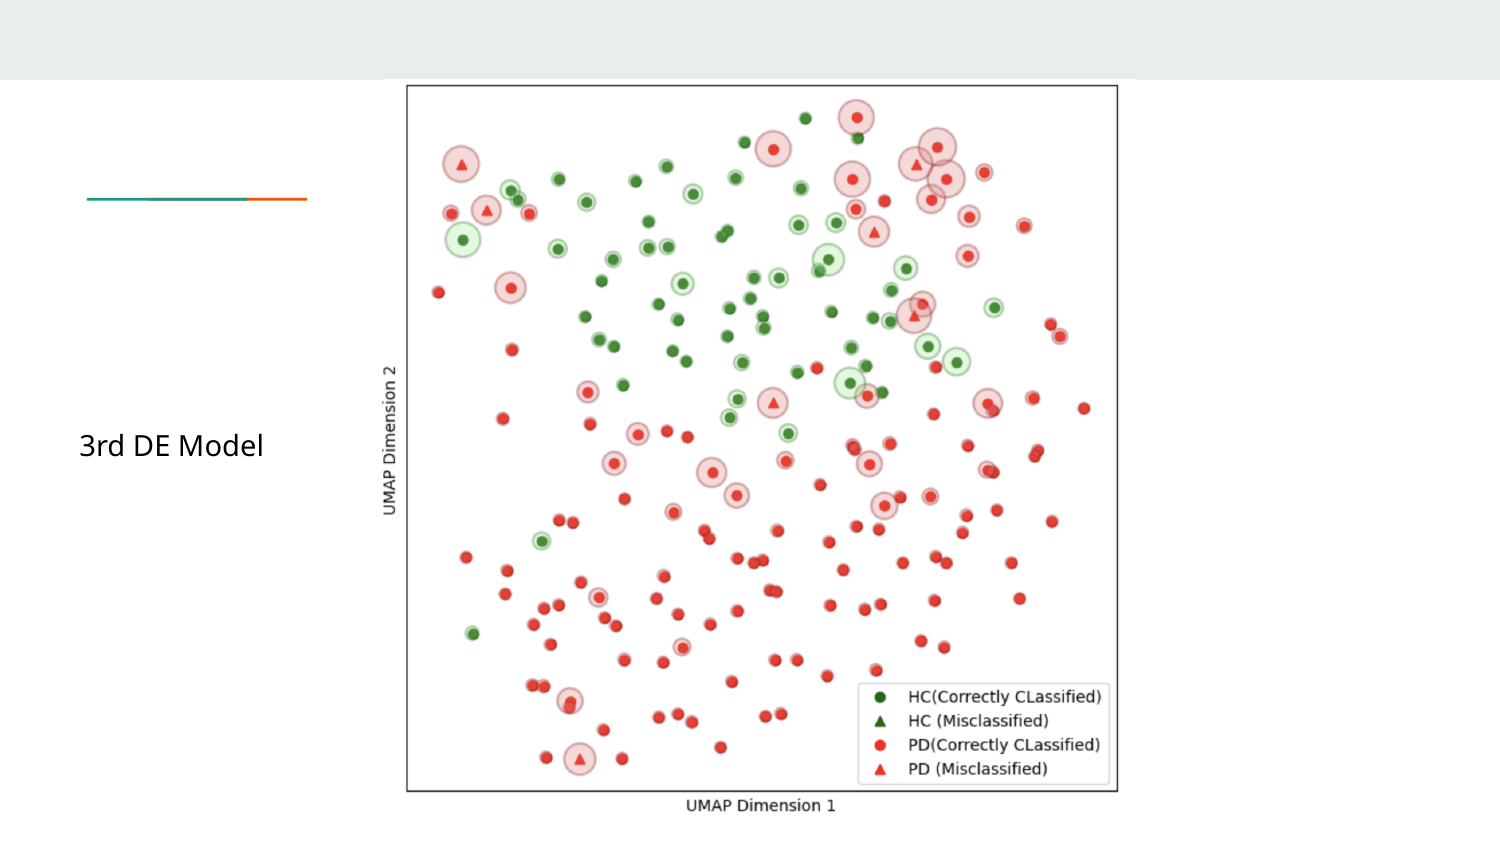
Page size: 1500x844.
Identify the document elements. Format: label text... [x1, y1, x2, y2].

text_box 3rd DE Model [64, 412, 308, 474]
picture [381, 79, 1136, 819]
